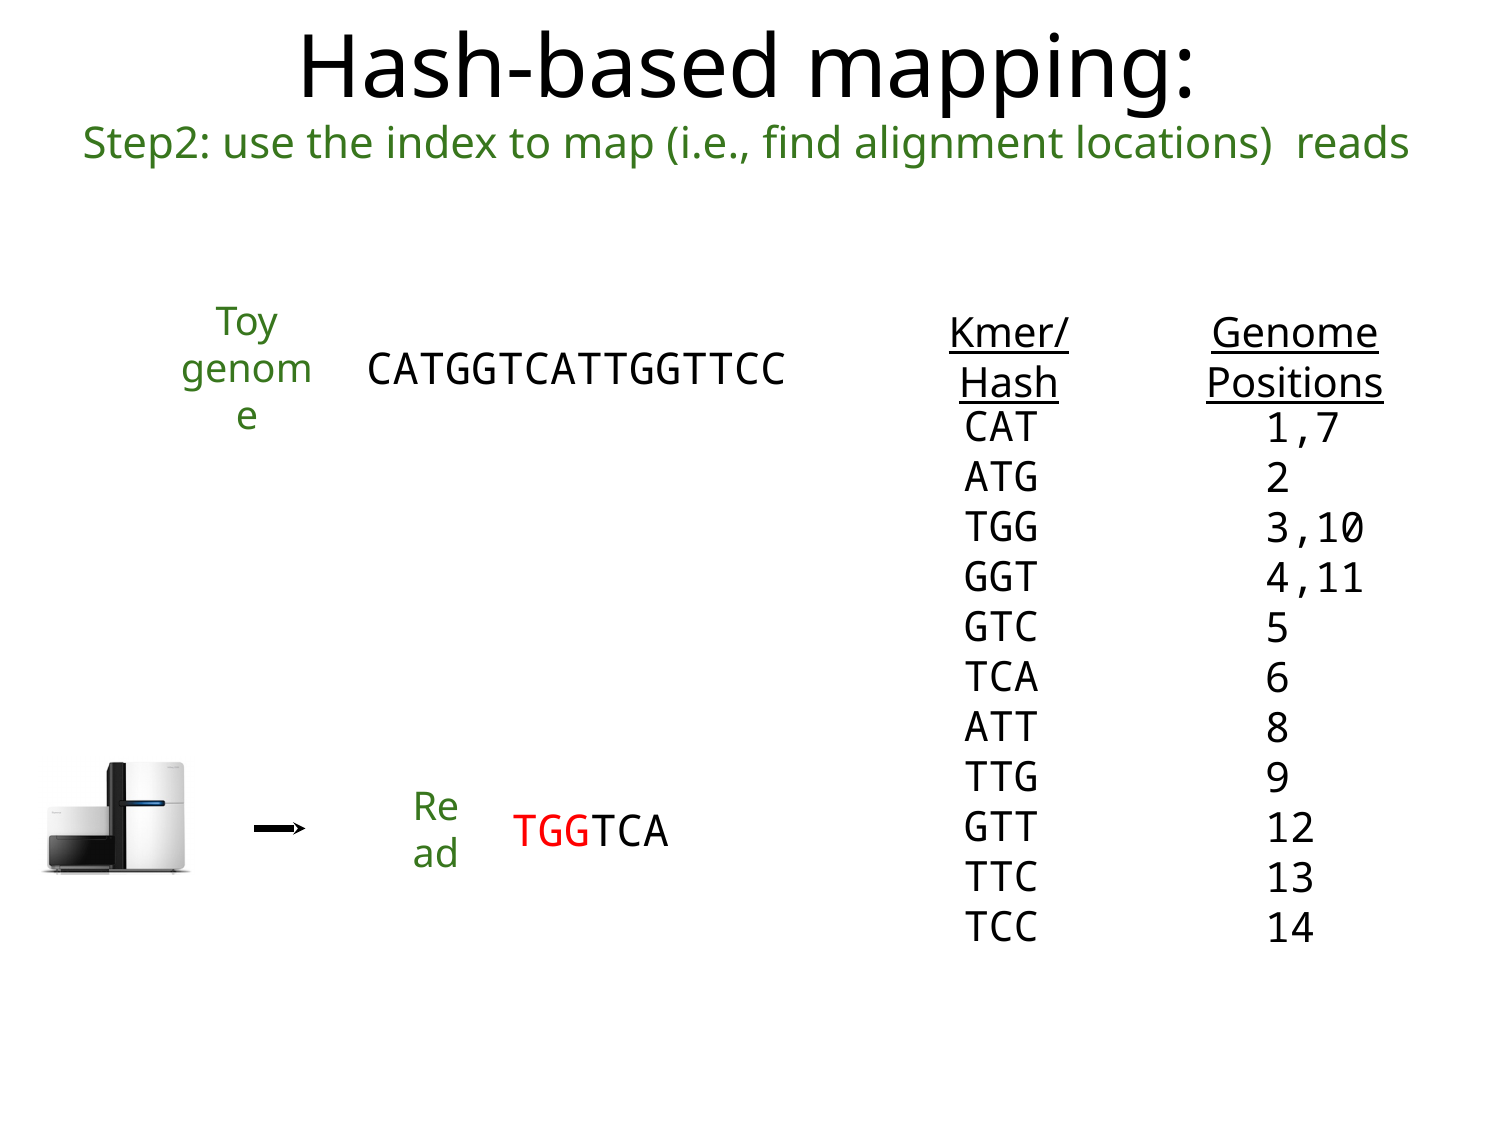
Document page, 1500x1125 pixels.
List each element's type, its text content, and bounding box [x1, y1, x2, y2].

text_box GGT [937, 550, 1065, 599]
text_box 3,10 [1259, 500, 1410, 550]
text_box TCC [937, 900, 1065, 949]
text_box ATT [937, 700, 1065, 749]
text_box GTT [937, 800, 1065, 849]
text_box TCA [937, 650, 1065, 699]
text_box Hash-based mapping: Step2: use the index to map (i.e., find alignment locations) reads [61, 0, 1433, 178]
text_box CAT [937, 400, 1065, 449]
text_box 14 [1259, 900, 1338, 950]
text_box Genome Positions [1128, 332, 1462, 380]
text_box 4,11 [1259, 550, 1387, 600]
text_box TGG [937, 500, 1065, 549]
text_box 9 [1259, 750, 1291, 800]
text_box 2 [1259, 450, 1291, 500]
text_box CATGGTCATTGGTTCC [344, 331, 808, 403]
text_box 1,7 [1259, 400, 1351, 450]
text_box 8 [1259, 700, 1291, 750]
text_box 13 [1259, 850, 1324, 900]
text_box TGGTCA [499, 793, 682, 865]
text_box GTC [937, 600, 1065, 649]
text_box Toy genome [168, 344, 326, 390]
text_box TTC [937, 850, 1065, 899]
text_box 12 [1259, 800, 1338, 850]
text_box Kmer/Hash [914, 332, 1104, 380]
picture [37, 756, 195, 875]
text_box TTG [937, 750, 1065, 799]
text_box 5 [1259, 600, 1291, 650]
text_box 6 [1259, 650, 1291, 700]
text_box Read [399, 805, 473, 852]
text_box ATG [937, 450, 1065, 499]
